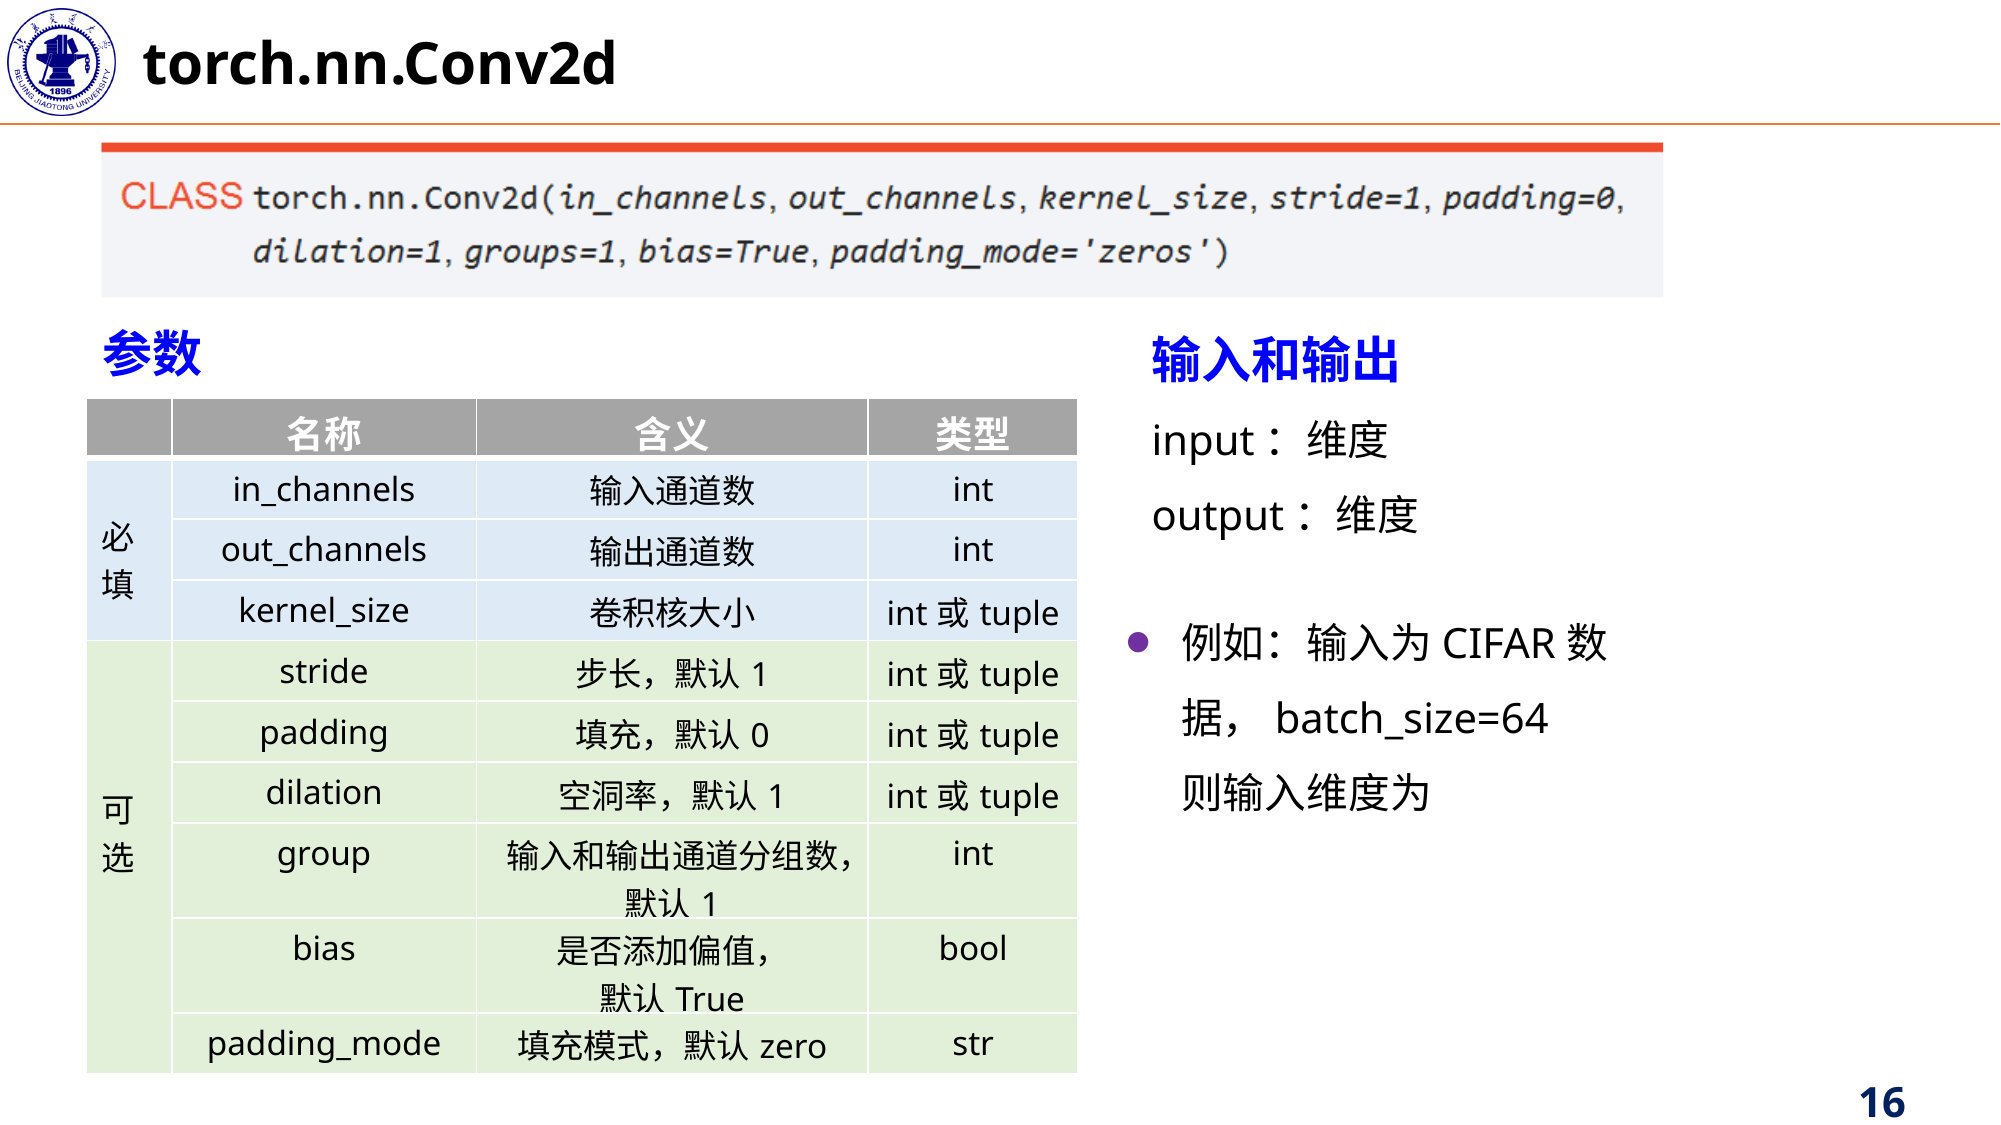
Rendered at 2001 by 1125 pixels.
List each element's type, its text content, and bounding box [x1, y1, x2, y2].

table_cell out_channels [173, 520, 476, 579]
text_box torch.nn.Conv2d [127, 19, 1958, 175]
table_cell int或tuple [869, 702, 1077, 761]
table_cell 输入和输出通道分组数，默认1 [477, 824, 867, 917]
table_cell 填充模式，默认zero [477, 1014, 867, 1073]
table_cell int [869, 824, 1077, 917]
table_cell 输出通道数 [477, 520, 867, 579]
table_cell int或tuple [869, 581, 1077, 640]
table_cell 输入通道数 [477, 461, 867, 518]
table_cell bool [869, 919, 1077, 1012]
table_cell int或tuple [869, 641, 1077, 700]
picture [7, 8, 116, 116]
table_cell 填充，默认0 [477, 702, 867, 761]
table_cell 步长，默认1 [477, 641, 867, 700]
table_cell stride [173, 641, 476, 700]
table_header 类型 [869, 399, 1077, 455]
table_cell padding [173, 702, 476, 761]
table_cell int [869, 520, 1077, 579]
table_header 含义 [477, 399, 867, 455]
table_header 名称 [173, 399, 476, 455]
text_box 参数 [87, 307, 218, 390]
table_cell padding_mode [173, 1014, 476, 1073]
table_cell in_channels [173, 461, 476, 518]
table_cell 必 填 [87, 461, 171, 640]
table_cell kernel_size [173, 581, 476, 640]
table_cell group [173, 824, 476, 917]
table_cell int或tuple [869, 763, 1077, 822]
table_cell 空洞率，默认1 [477, 763, 867, 822]
table_cell 卷积核大小 [477, 581, 867, 640]
table_cell 是否添加偏值， 默认True [477, 919, 867, 1012]
table_header [87, 399, 171, 455]
table_cell bias [173, 919, 476, 1012]
table_cell dilation [173, 763, 476, 822]
picture [86, 128, 1664, 307]
table_cell 可选 [87, 641, 171, 1073]
table_cell int [869, 461, 1077, 518]
table_cell str [869, 1014, 1077, 1073]
